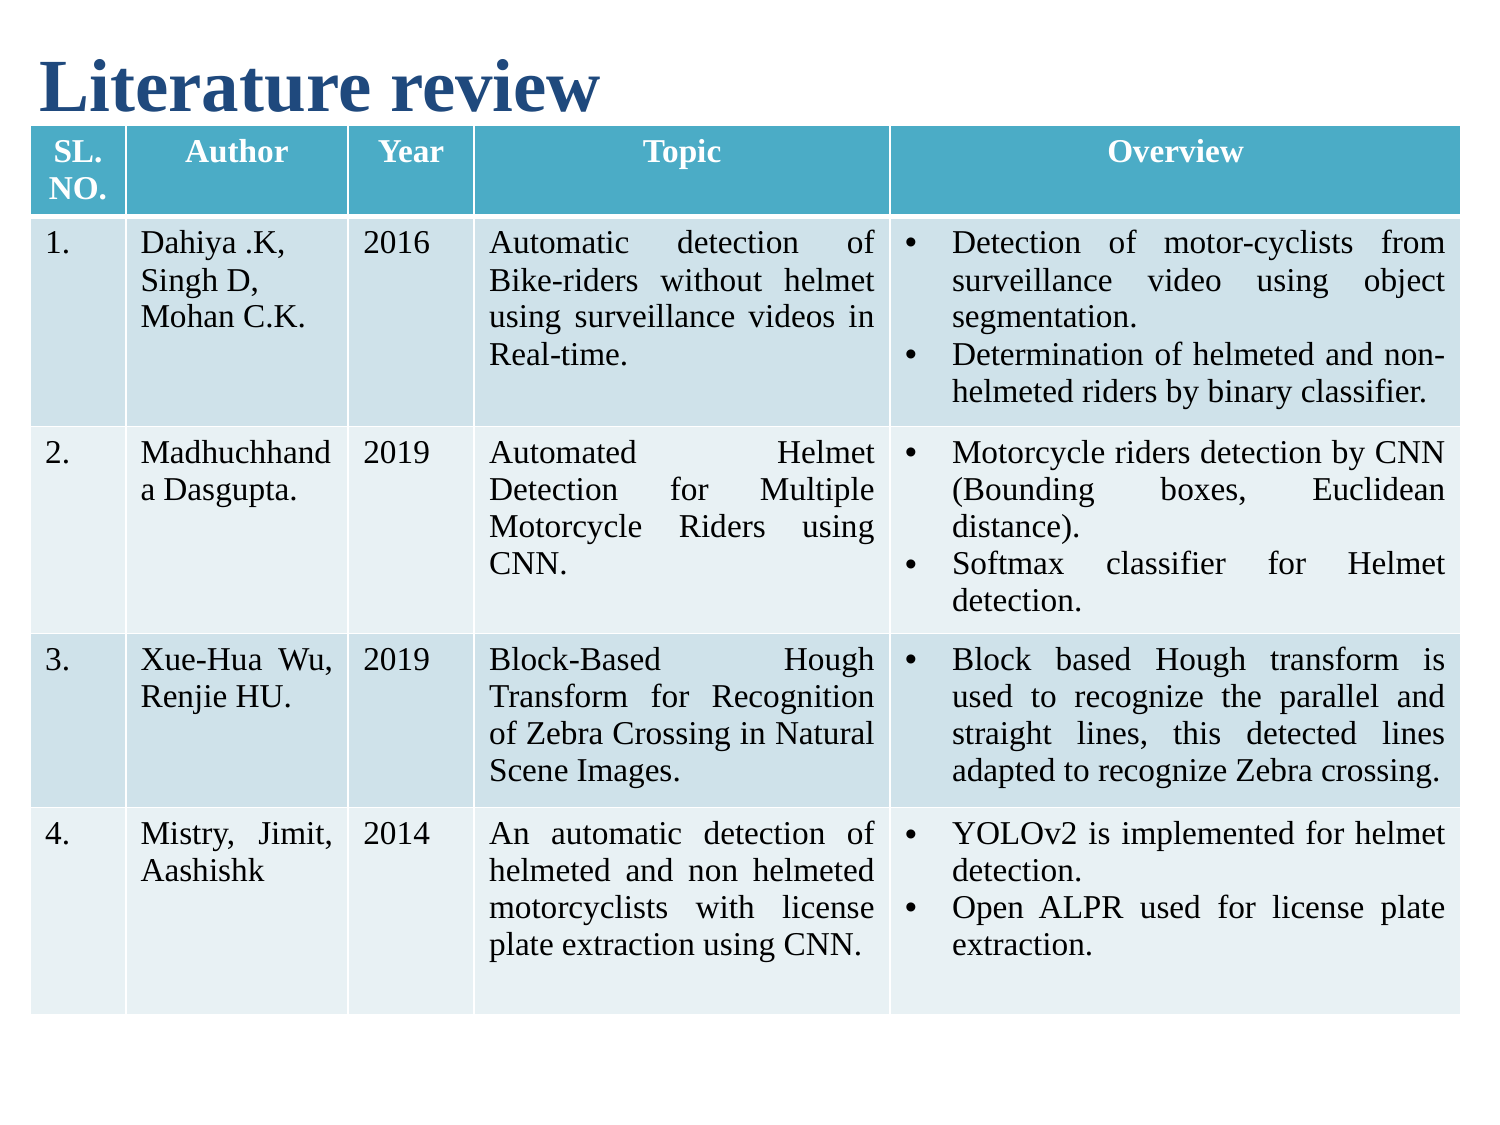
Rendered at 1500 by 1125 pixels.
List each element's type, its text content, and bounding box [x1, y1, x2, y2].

table_header Author [127, 126, 347, 214]
table_cell 3. [31, 634, 125, 807]
table_cell YOLOv2 is implemented for helmet detection. Open ALPR used for license plate extraction. [891, 808, 1460, 1014]
table_cell Mistry, Jimit, Aashishk [127, 808, 347, 1014]
table_header Year [349, 126, 473, 214]
table_cell 2016 [349, 219, 473, 426]
table_header SL.NO. [31, 126, 125, 214]
table_cell Motorcycle riders detection by CNN (Bounding boxes, Euclidean distance). Softmax classifier for Helmet detection. [891, 427, 1460, 633]
table_cell 2019 [349, 634, 473, 807]
table_cell 2. [31, 427, 125, 633]
table_cell 1. [31, 219, 125, 426]
text_box Literature review [24, 37, 1375, 125]
table_cell Block based Hough transform is used to recognize the parallel and straight lines, this detected lines adapted to recognize Zebra crossing. [891, 634, 1460, 807]
table_cell 4. [31, 808, 125, 1014]
table_cell Madhuchhanda Dasgupta. [127, 427, 347, 633]
table_cell Dahiya .K, Singh D, Mohan C.K. [127, 219, 347, 426]
table_header Overview [891, 126, 1460, 214]
table_cell Automated Helmet Detection for Multiple Motorcycle Riders using CNN. [475, 427, 889, 633]
table_cell Automatic detection of Bike-riders without helmet using surveillance videos in Real-time. [475, 219, 889, 426]
table_cell 2019 [349, 427, 473, 633]
table_cell 2014 [349, 808, 473, 1014]
table_cell Xue-Hua Wu, Renjie HU. [127, 634, 347, 807]
table_cell Detection of motor-cyclists from surveillance video using object segmentation. Determination of helmeted and non-helmeted riders by binary classifier. [891, 219, 1460, 426]
table_cell An automatic detection of helmeted and non helmeted motorcyclists with license plate extraction using CNN. [475, 808, 889, 1014]
table_cell Block-Based Hough Transform for Recognition of Zebra Crossing in Natural Scene Images. [475, 634, 889, 807]
table_header Topic [475, 126, 889, 214]
